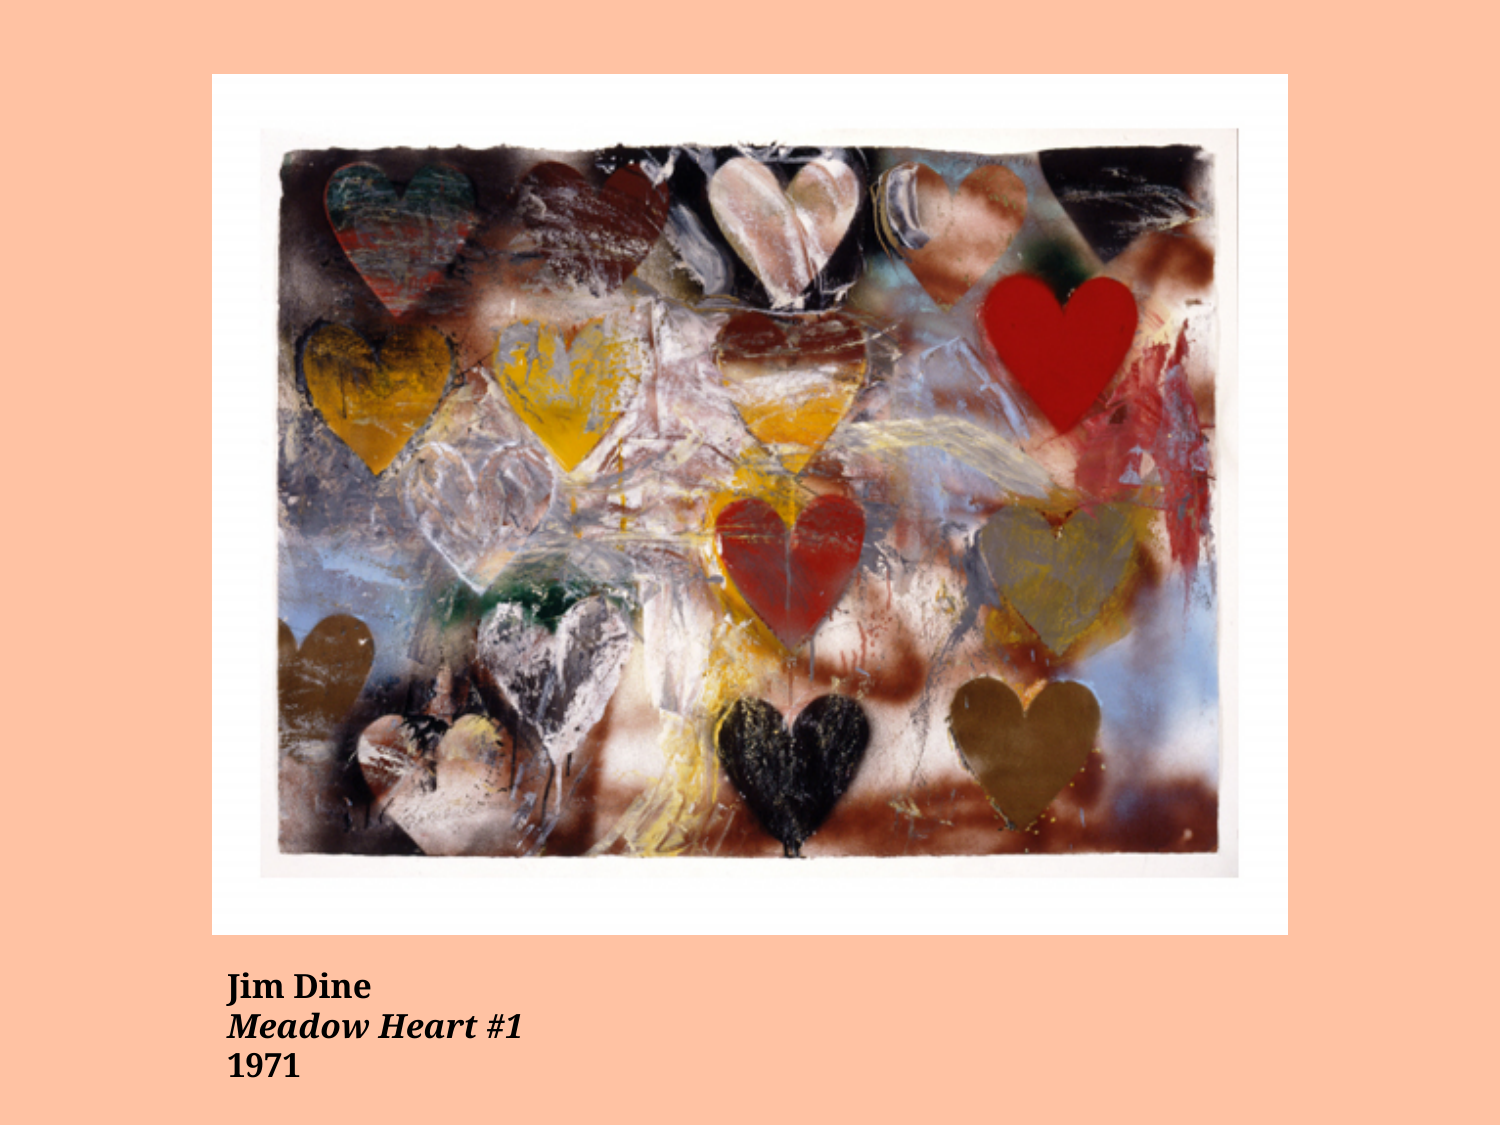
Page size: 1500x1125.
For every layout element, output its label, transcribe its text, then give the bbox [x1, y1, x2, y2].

text_box Jim Dine Meadow Heart #1 1971 [212, 944, 963, 1092]
picture [212, 74, 1288, 936]
